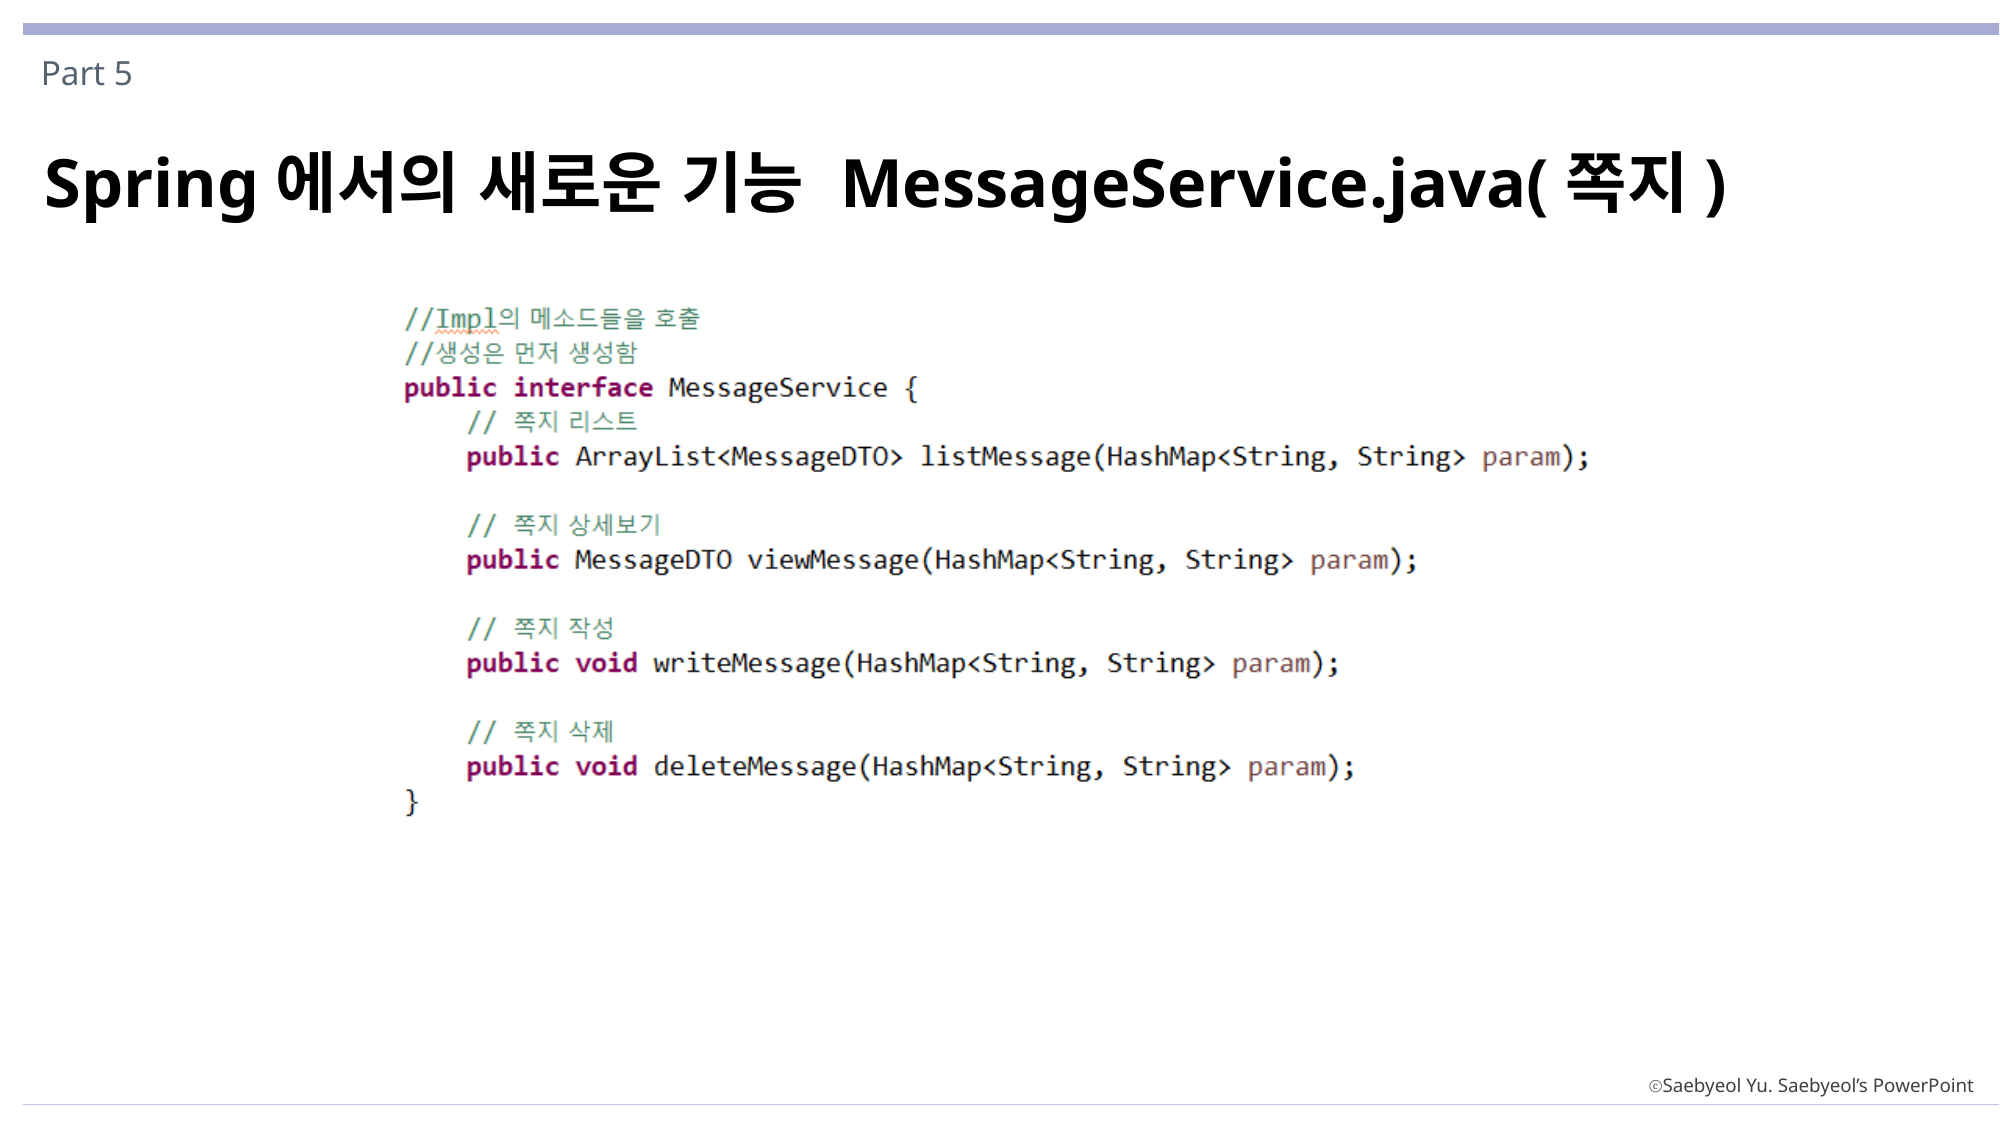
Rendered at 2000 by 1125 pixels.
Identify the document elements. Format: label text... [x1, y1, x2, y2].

text_box Spring에서의 새로운 기능 MessageService.java(쪽지) [29, 132, 2000, 228]
text_box ⓒSaebyeol Yu. Saebyeol’s PowerPoint [1633, 1065, 1989, 1103]
picture [403, 303, 1596, 822]
text_box Part 5 [25, 44, 149, 100]
